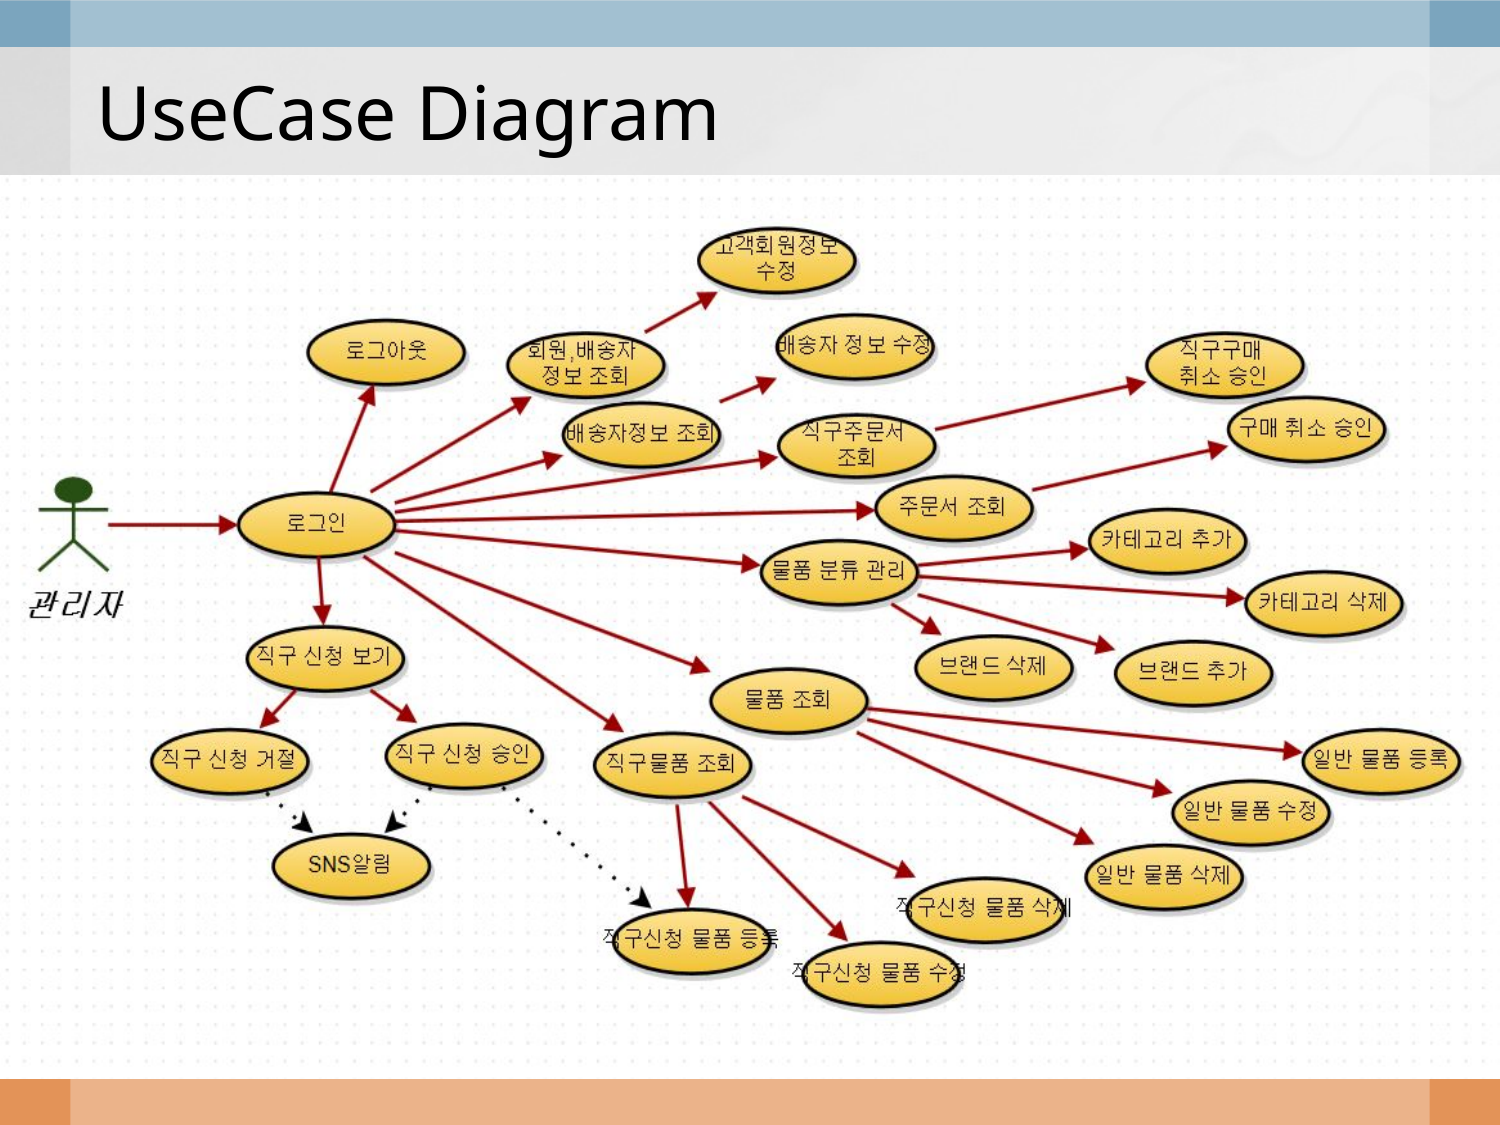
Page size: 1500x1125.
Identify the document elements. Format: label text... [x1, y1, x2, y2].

text_box UseCase Diagram [81, 58, 1418, 164]
picture [0, 175, 1500, 1079]
